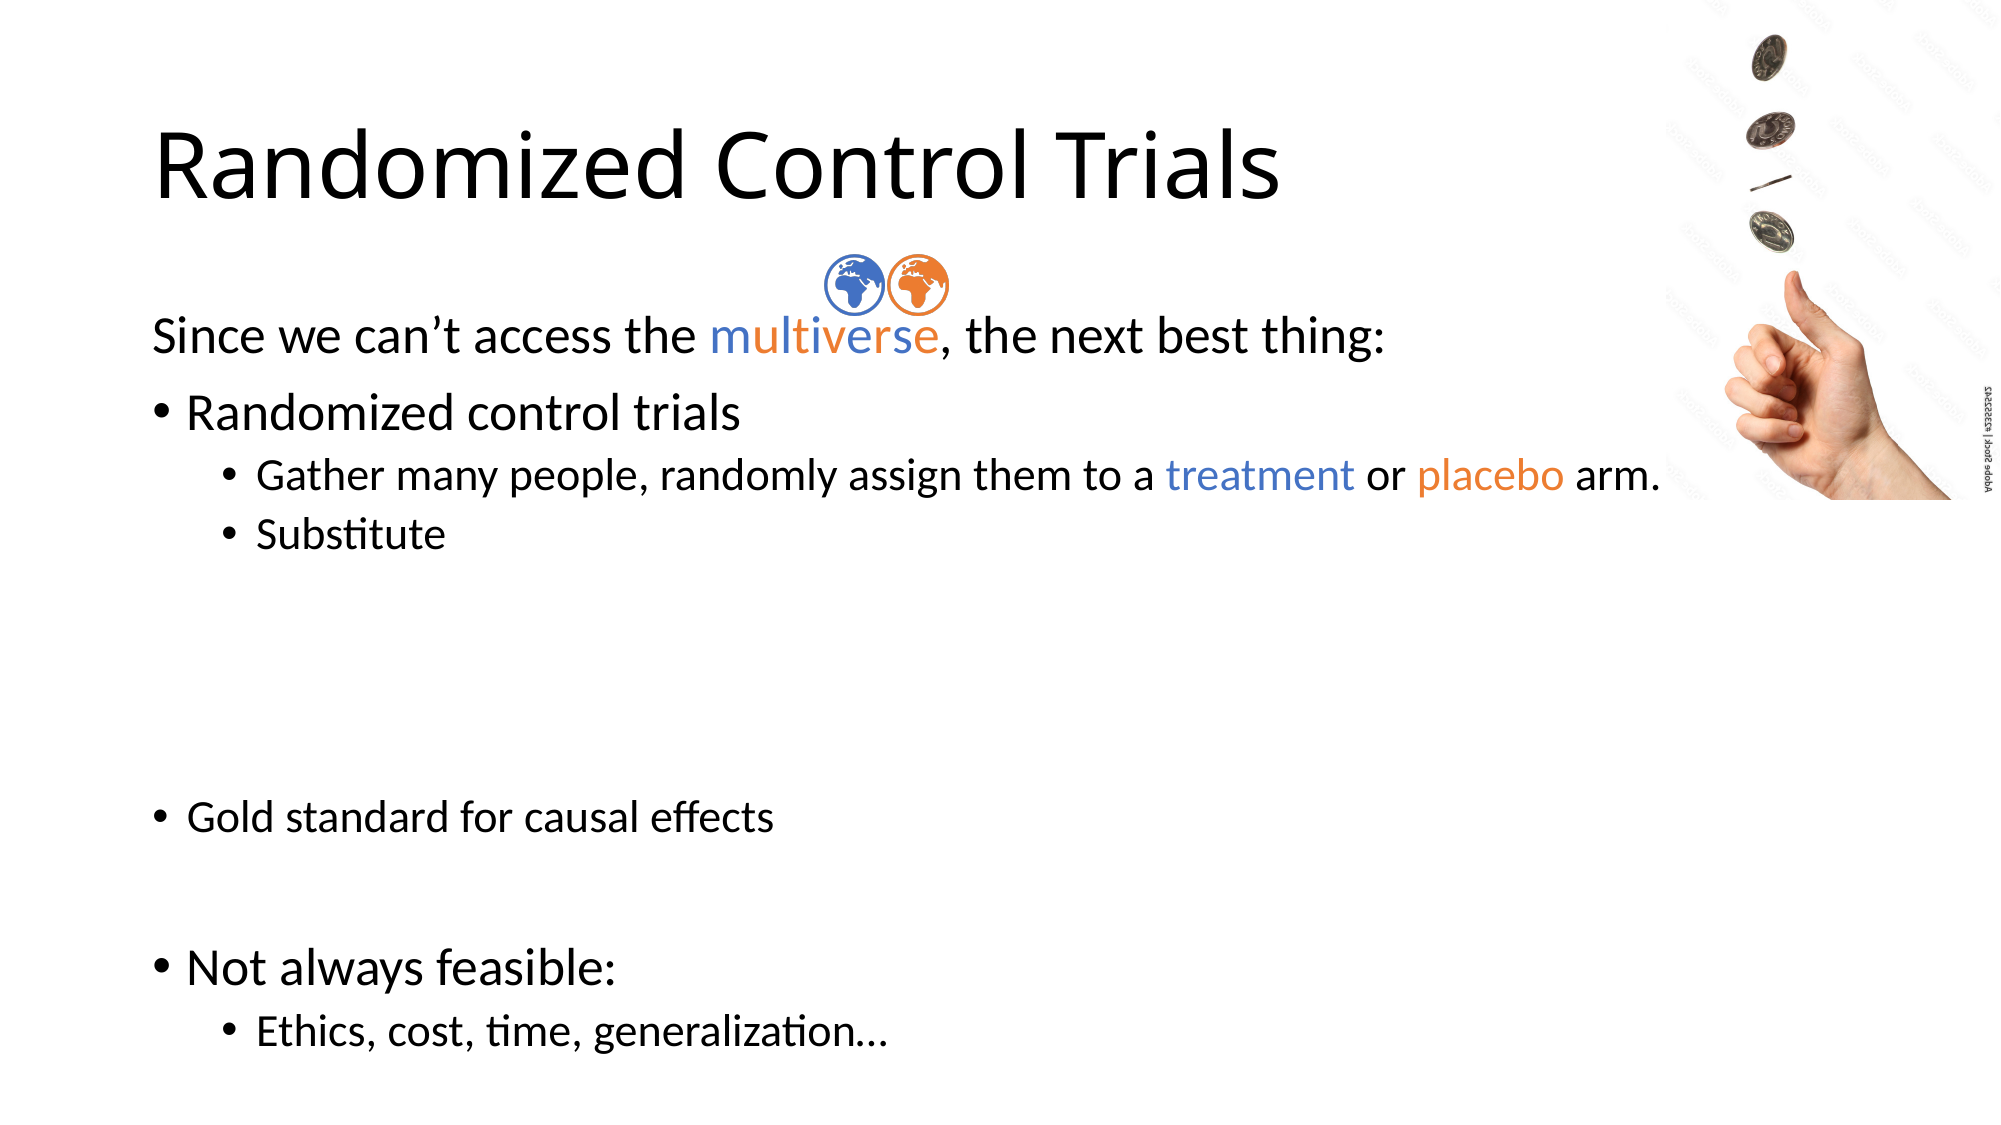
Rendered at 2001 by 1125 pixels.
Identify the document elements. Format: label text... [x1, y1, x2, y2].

picture [1666, 0, 2000, 500]
title Randomized Control Trials [137, 59, 1666, 278]
picture [815, 246, 957, 324]
